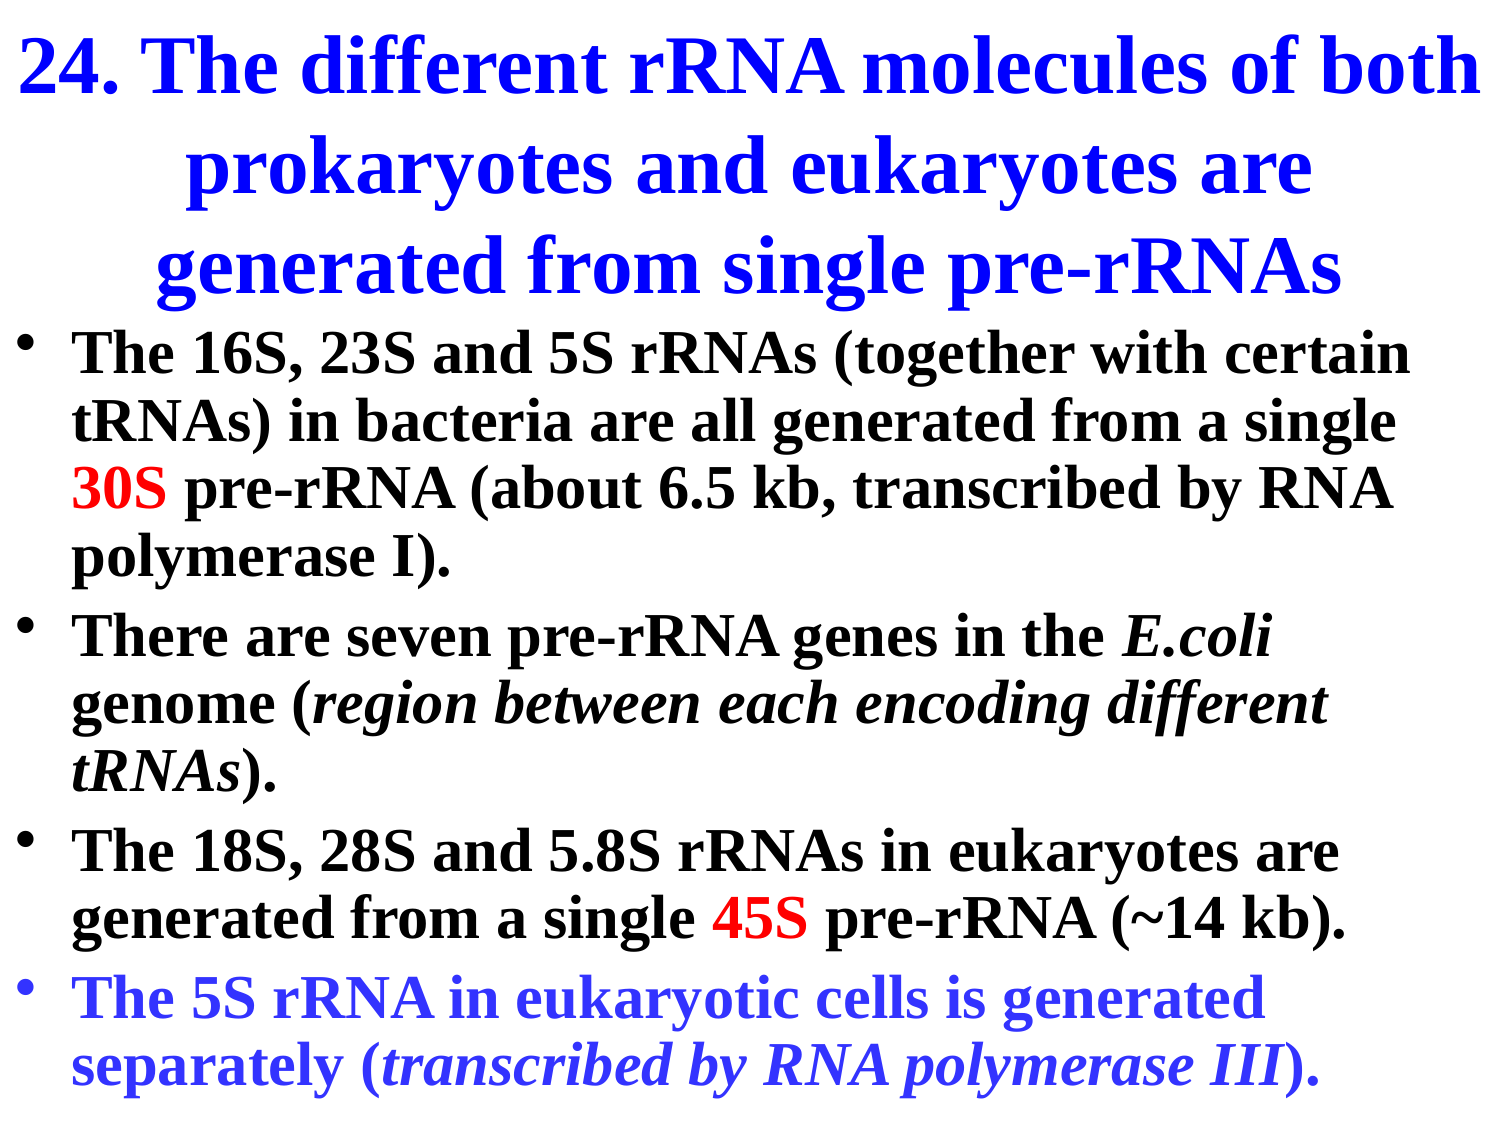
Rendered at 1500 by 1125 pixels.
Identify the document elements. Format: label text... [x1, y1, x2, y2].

list The 16S, 23S and 5S rRNAs (together with certain tRNAs) in bacteria are all generated from a single 30S pre-rRNA (about 6.5 kb, transcribed by RNA polymerase I). There are seven pre-rRNA genes in the E.coli genome (region between each encoding different tRNAs). The 18S, 28S and 5.8S rRNAs in eukaryotes are generated from a single 45S pre-rRNA (~14 kb). The 5S rRNA in eukaryotic cells is generated separately (transcribed by RNA polymerase III). [0, 312, 1500, 988]
title 24. The different rRNA molecules of both prokaryotes and eukaryotes are generated from single pre-rRNAs [0, 66, 1500, 255]
